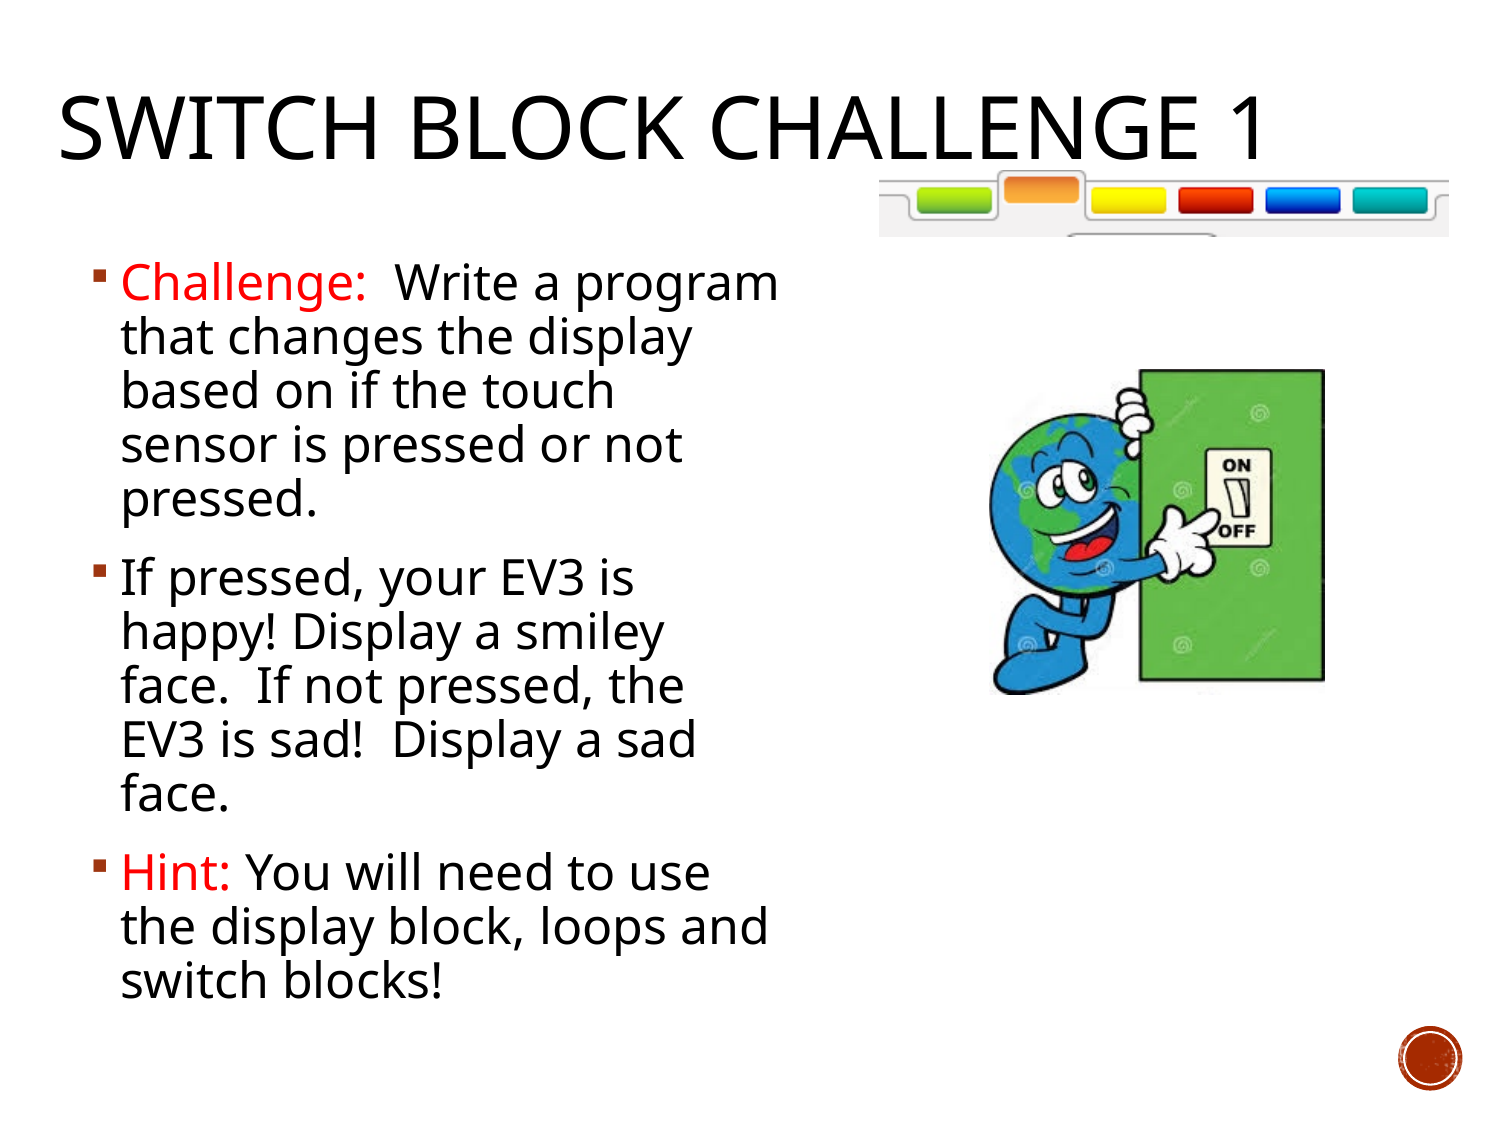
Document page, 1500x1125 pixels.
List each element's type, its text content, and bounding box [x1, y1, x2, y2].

list Challenge: Write a program that changes the display based on if the touch sensor is pressed or not pressed. If pressed, your EV3 is happy! Display a smiley face. If not pressed, the EV3 is sad! Display a sad face. Hint: You will need to use the display block, loops and switch blocks! [75, 250, 797, 1088]
picture [879, 170, 1449, 237]
picture [989, 369, 1325, 695]
title Switch Block CHALLENGE 1 [42, 48, 1443, 216]
